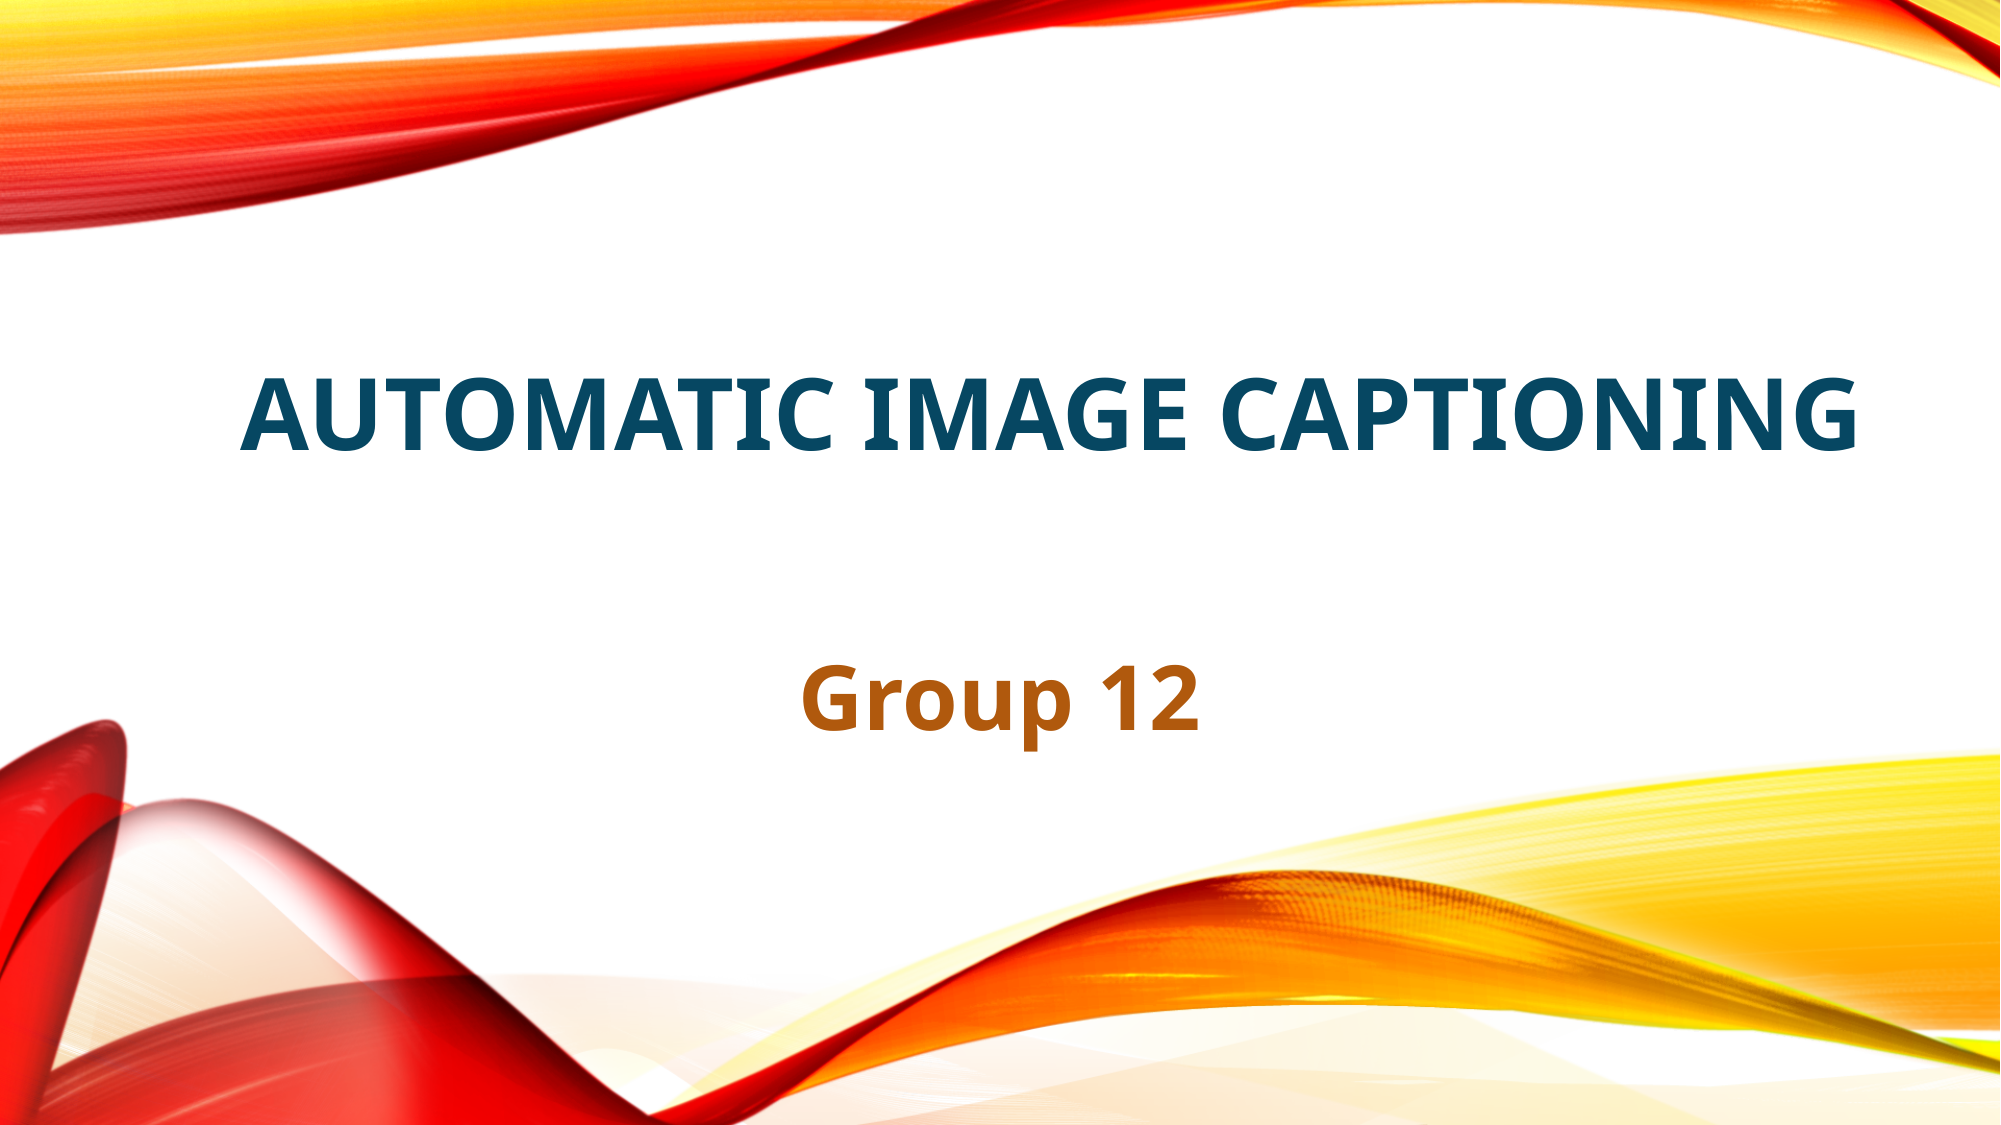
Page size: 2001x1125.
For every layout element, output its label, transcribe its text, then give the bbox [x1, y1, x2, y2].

picture [0, 717, 2000, 1125]
subtitle Group 12 [225, 645, 1775, 758]
picture [0, 0, 2000, 237]
title Automatic Image Captioning [225, 180, 1956, 480]
